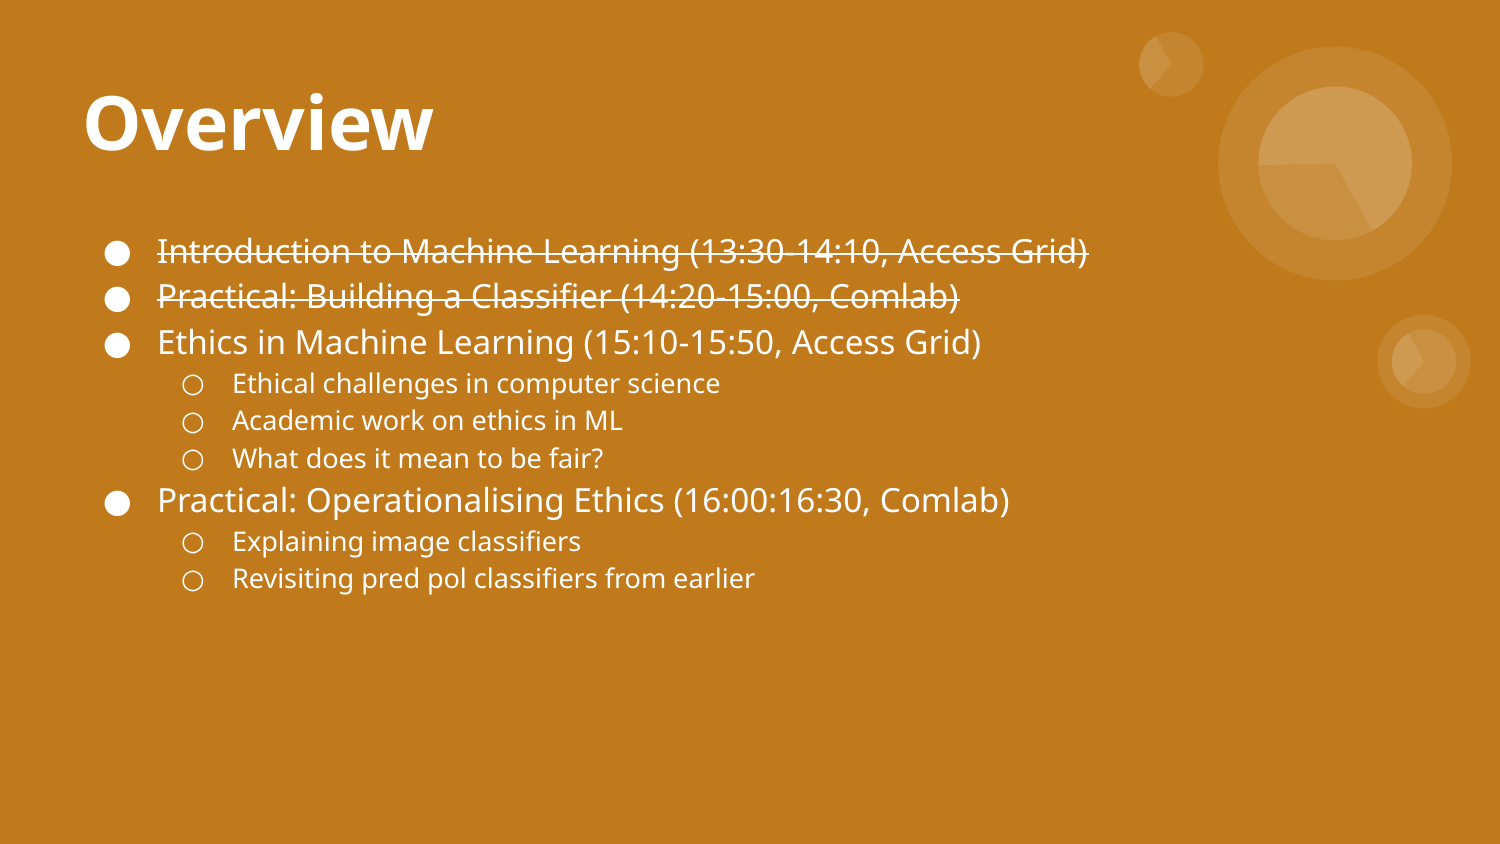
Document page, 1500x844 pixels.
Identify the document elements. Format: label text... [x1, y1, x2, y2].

list Introduction to Machine Learning (13:30-14:10, Access Grid) Practical: Building a Classifier (14:20-15:00, Comlab) Ethics in Machine Learning (15:10-15:50, Access Grid) Ethical challenges in computer science Academic work on ethics in ML What does it mean to be fair? Practical: Operationalising Ethics (16:00:16:30, Comlab) Explaining image classifiers Revisiting pred pol classifiers from earlier [67, 208, 1412, 691]
title Overview [67, 60, 1029, 181]
